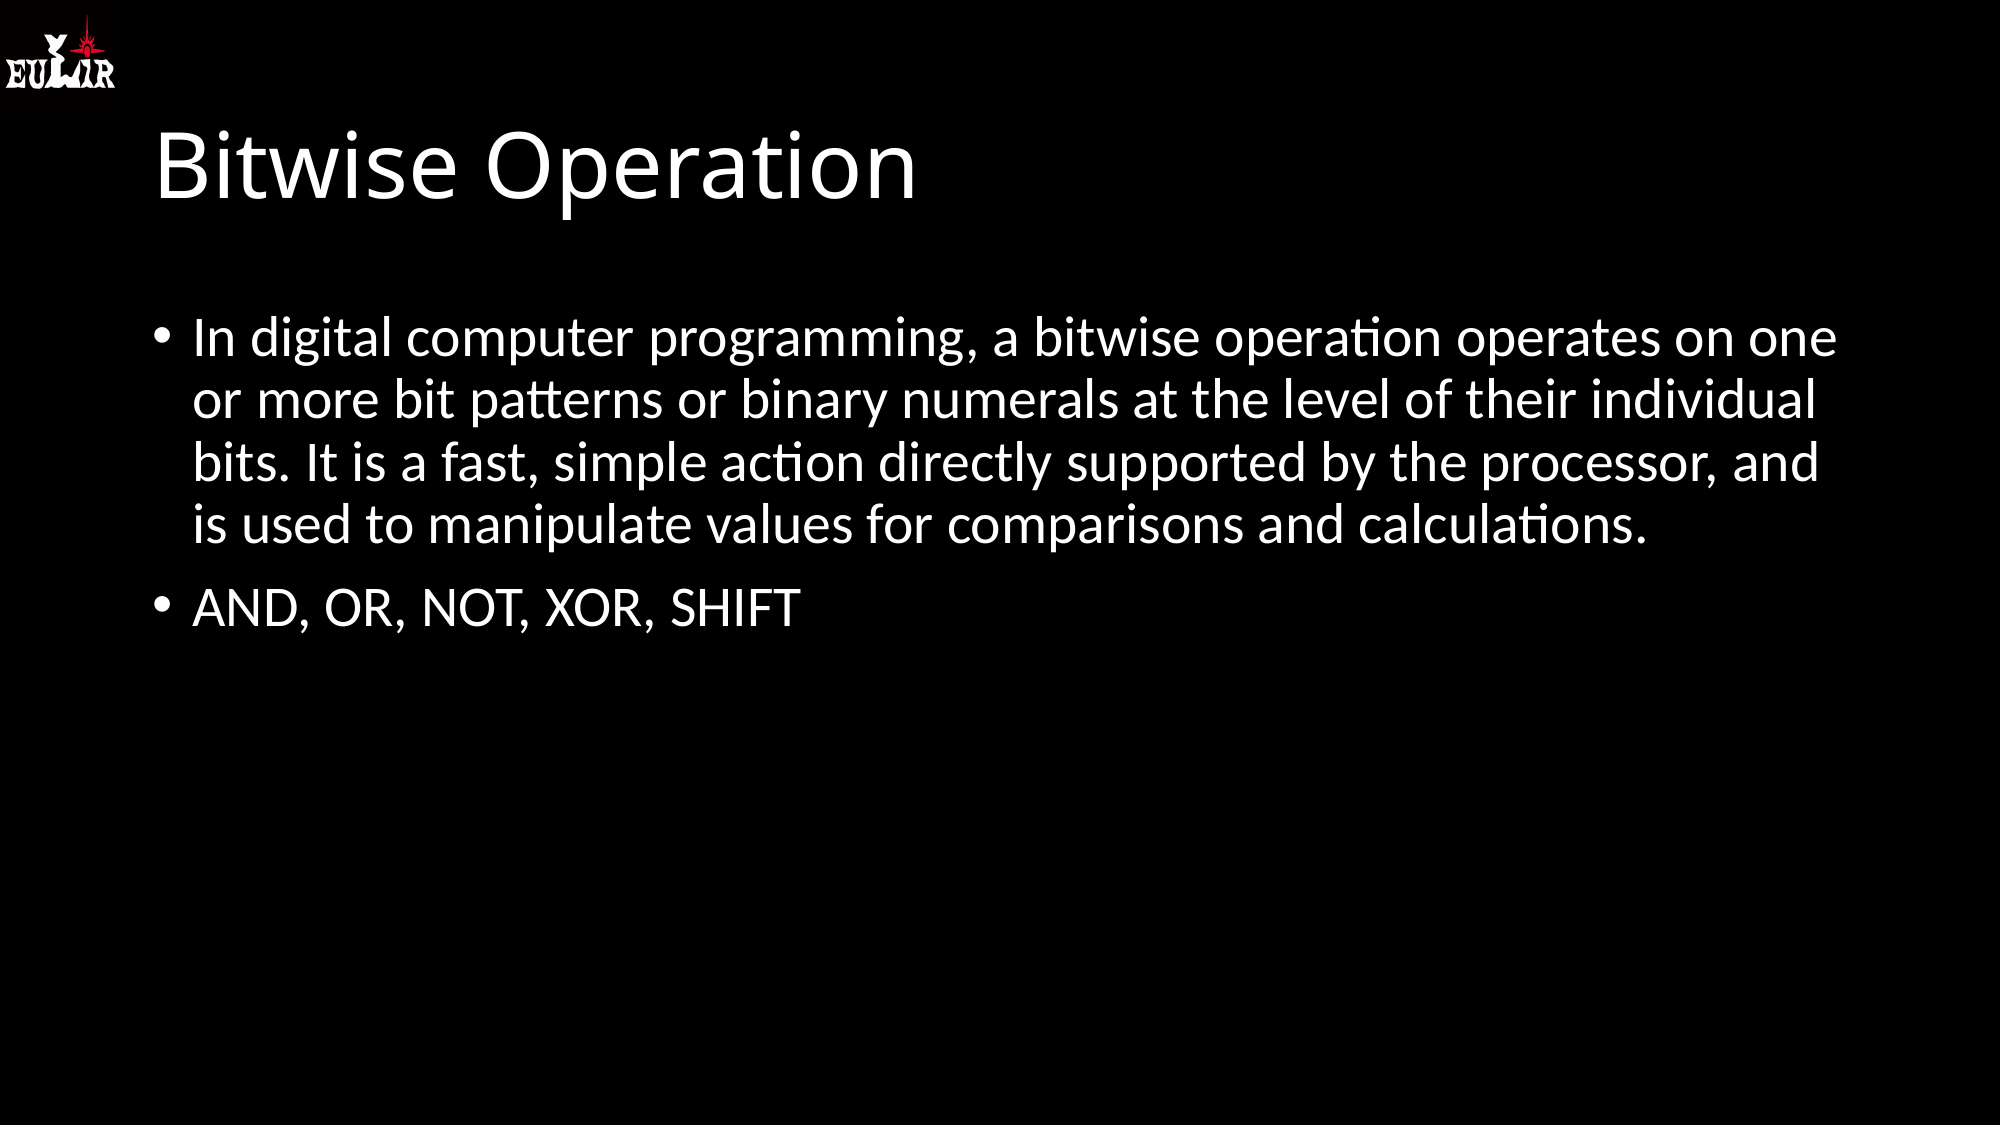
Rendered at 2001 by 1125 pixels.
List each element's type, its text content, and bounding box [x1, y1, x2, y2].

picture [0, 0, 119, 119]
title Bitwise Operation [137, 59, 1863, 278]
list In digital computer programming, a bitwise operation operates on one or more bit patterns or binary numerals at the level of their individual bits. It is a fast, simple action directly supported by the processor, and is used to manipulate values for comparisons and calculations. AND, OR, NOT, XOR, SHIFT [137, 299, 1863, 650]
